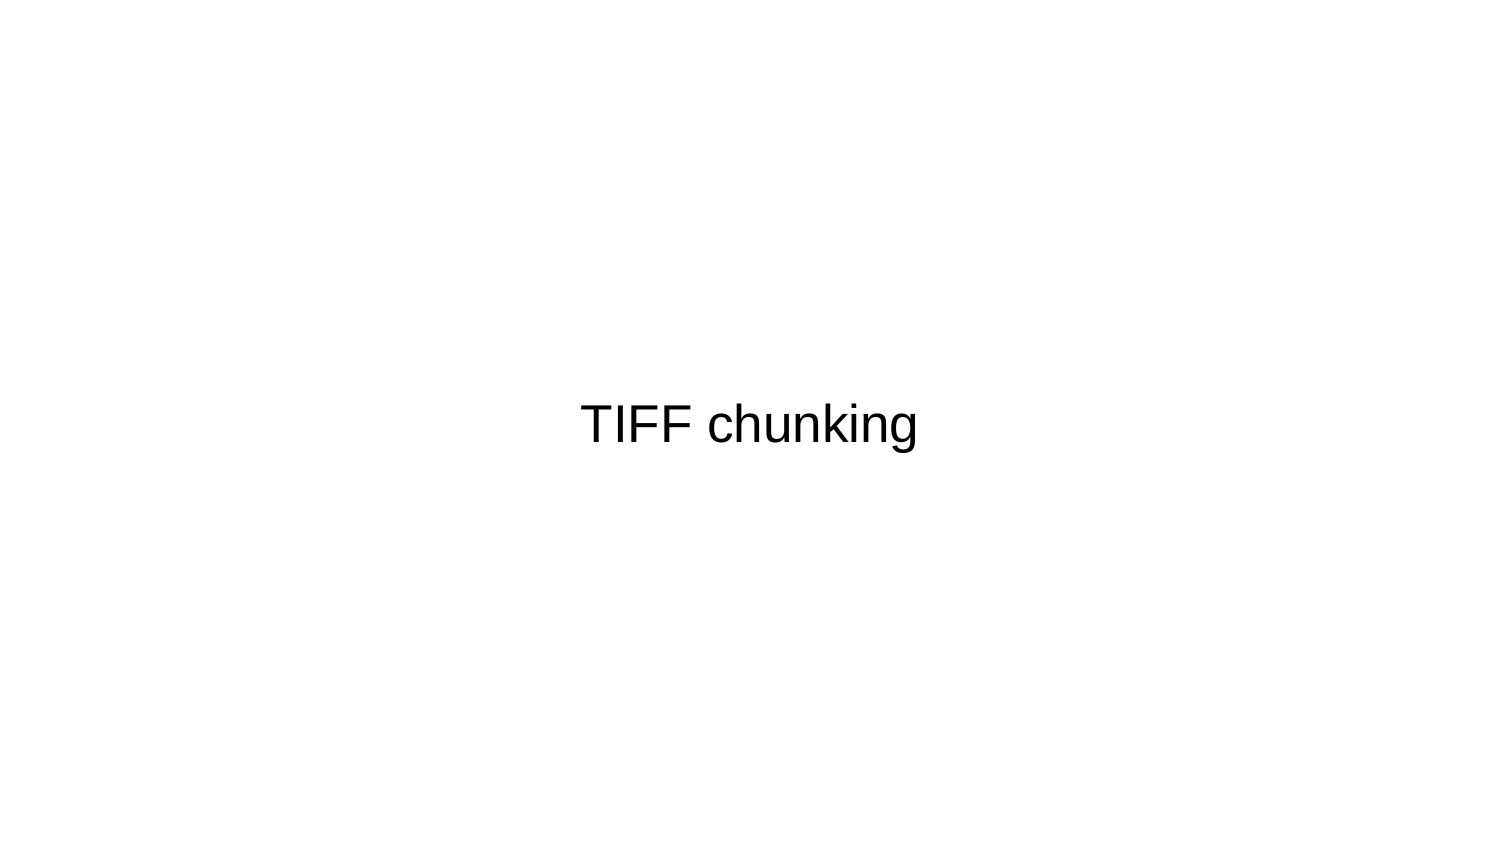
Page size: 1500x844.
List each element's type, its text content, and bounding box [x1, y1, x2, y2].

title TIFF chunking [51, 374, 1449, 469]
